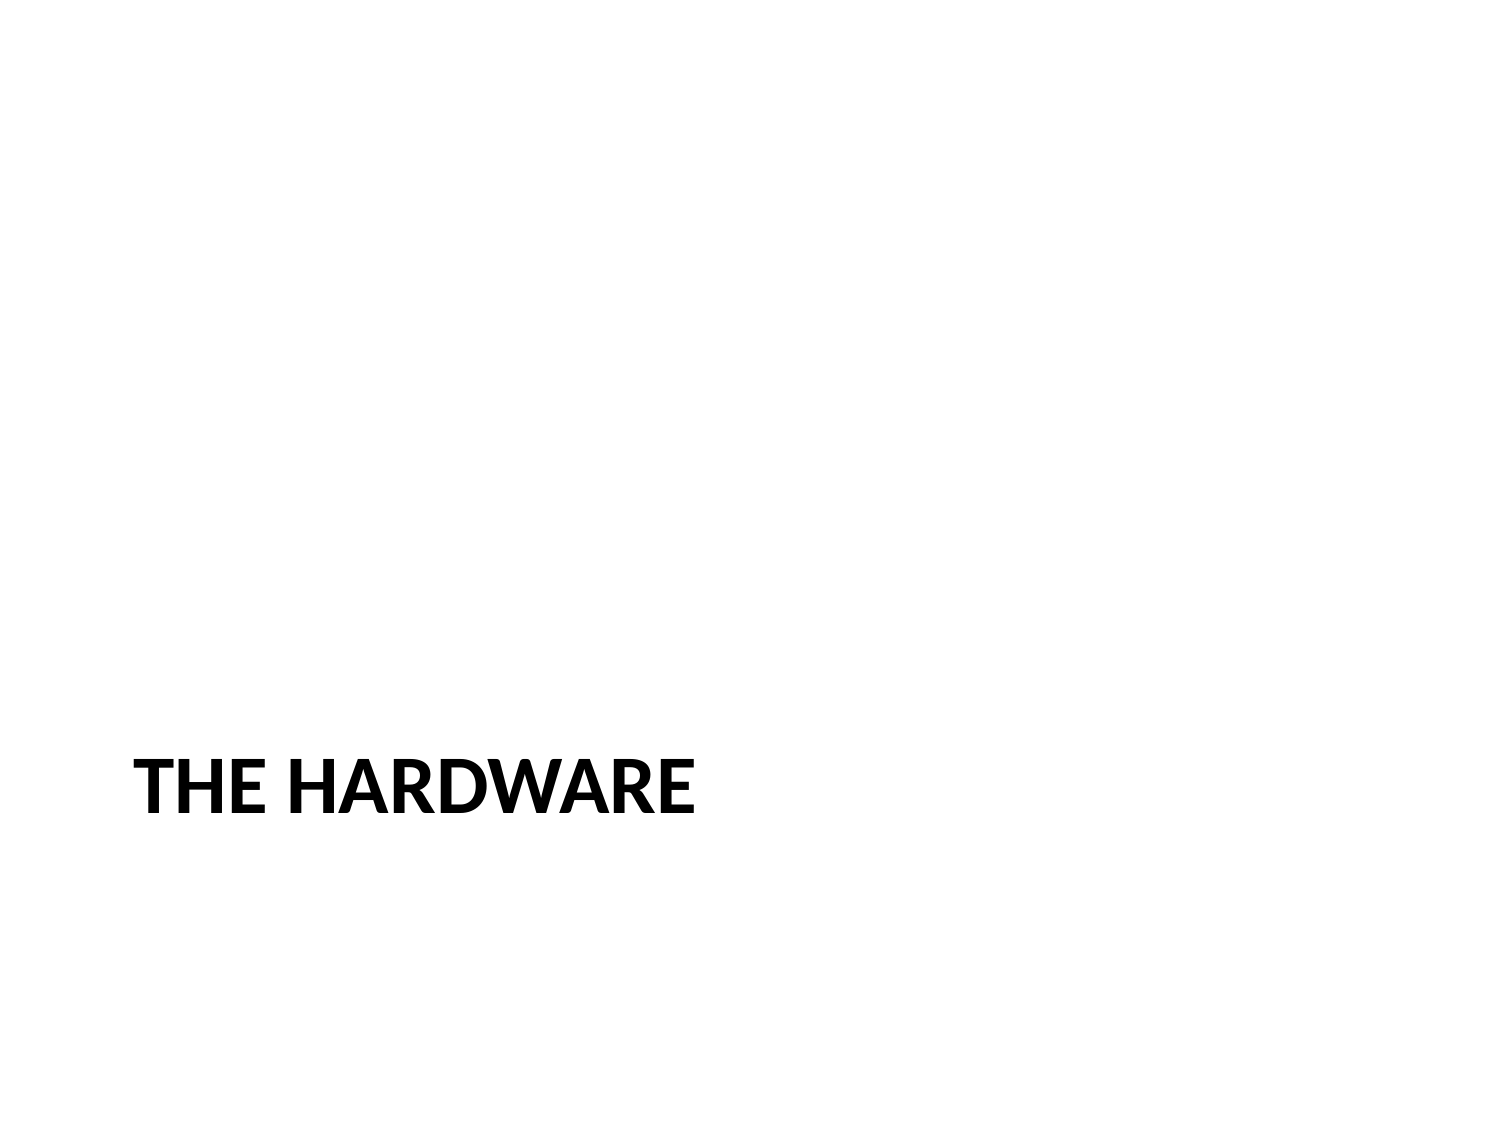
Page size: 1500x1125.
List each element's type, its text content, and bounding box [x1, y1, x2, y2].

title The Hardware [118, 722, 1394, 947]
